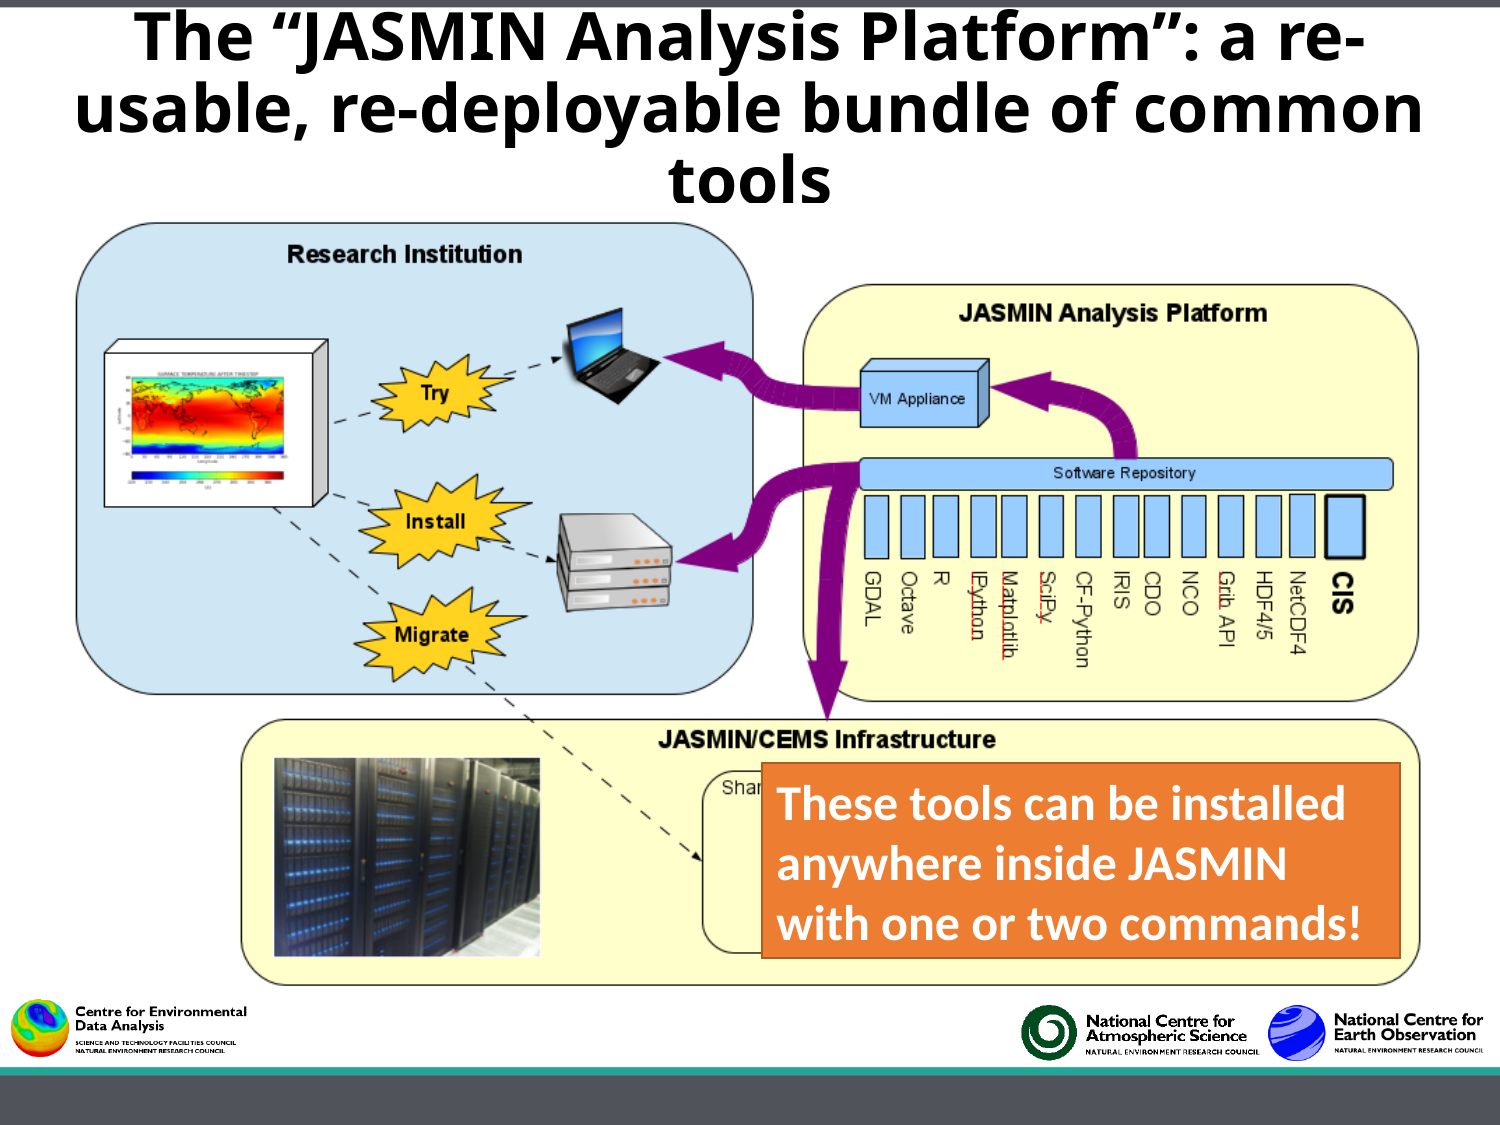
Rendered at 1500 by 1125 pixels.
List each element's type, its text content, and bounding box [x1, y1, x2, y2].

picture [0, 180, 1500, 1125]
picture [0, 0, 1500, 42]
title The “JASMIN Analysis Platform”: a re-usable, re-deployable bundle of common tools [0, 42, 1500, 180]
